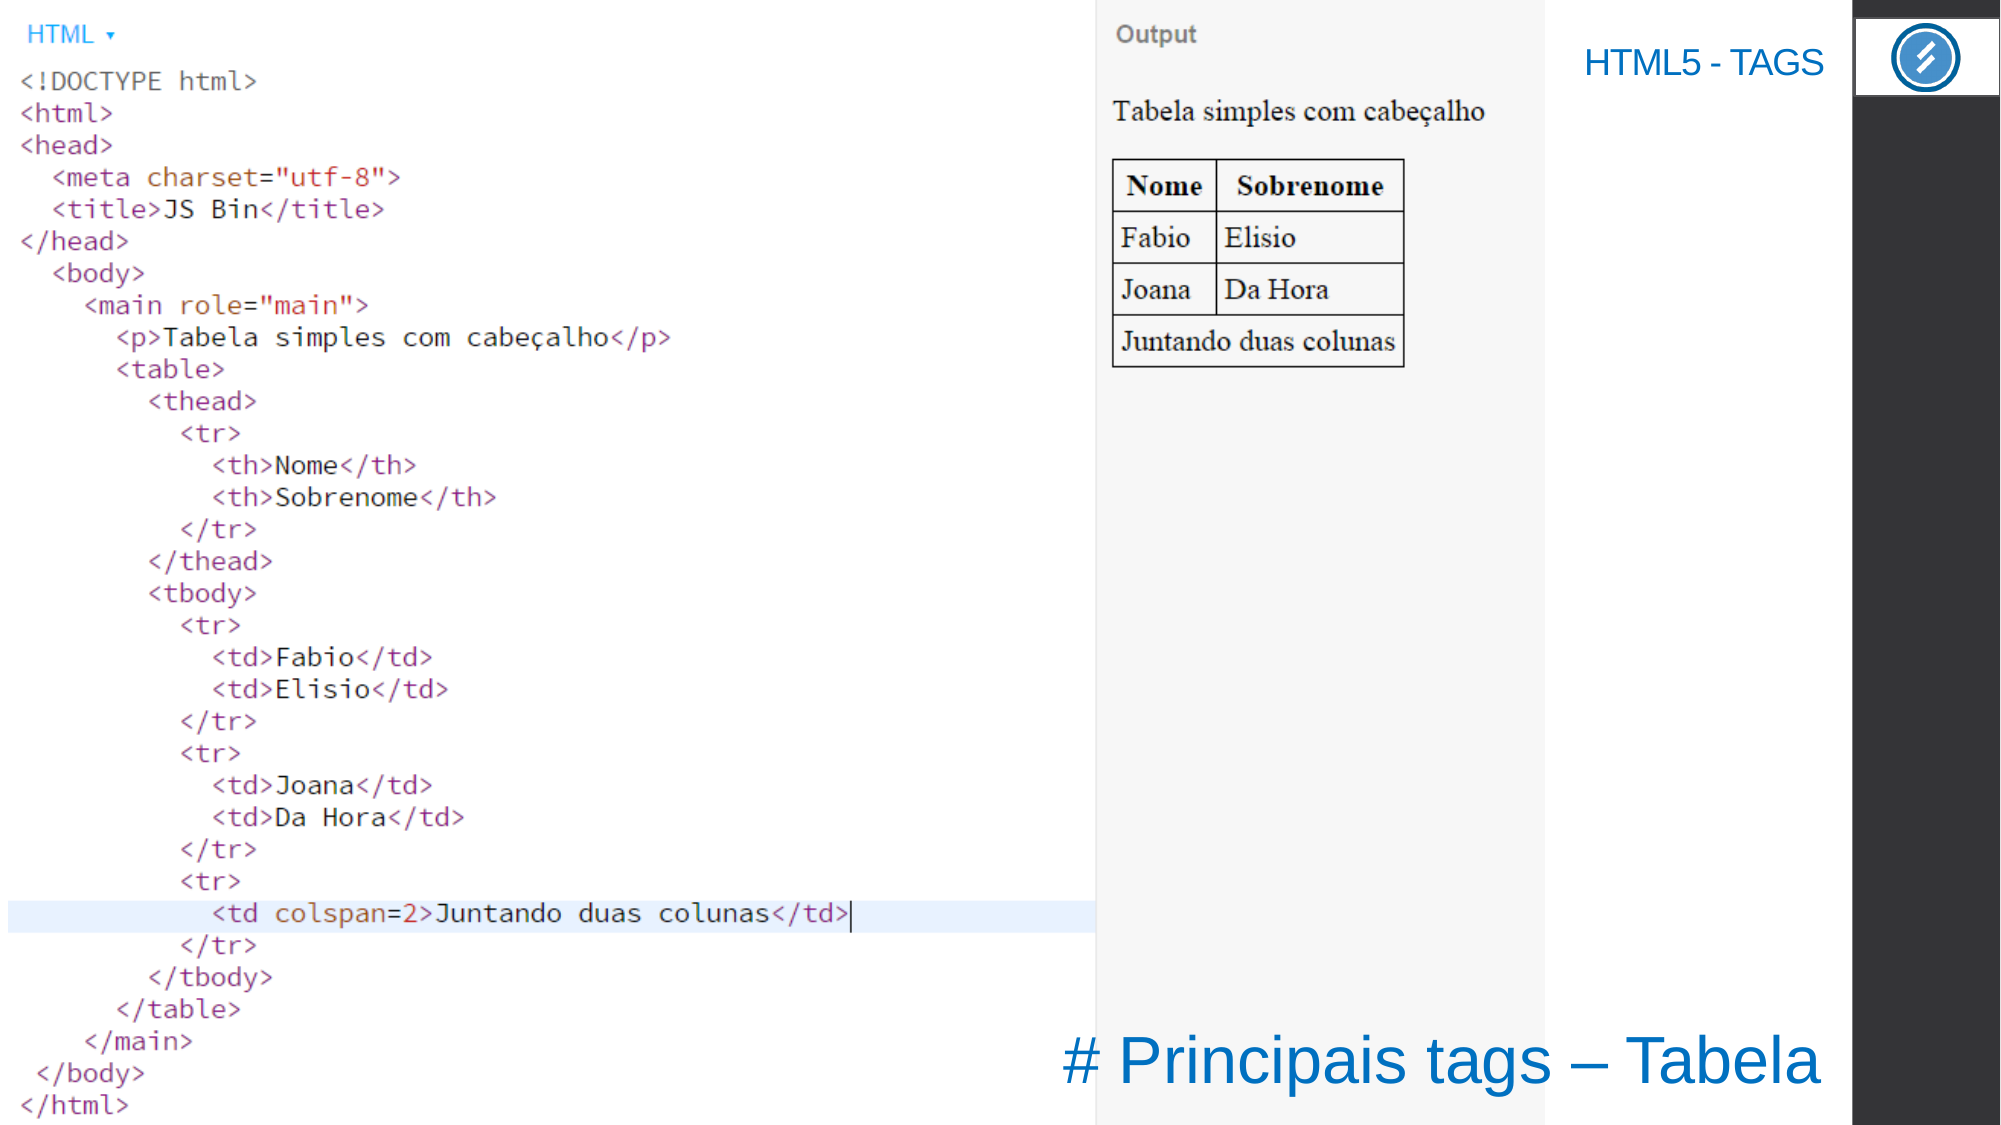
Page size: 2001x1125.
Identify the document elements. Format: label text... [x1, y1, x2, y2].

title HTML5 - Tags [1554, 29, 1841, 91]
picture [8, 0, 1545, 1125]
text_box # Principais tags – Tabela [1554, 1009, 1837, 1104]
picture [1890, 23, 1963, 93]
text_box [1853, 17, 2000, 97]
